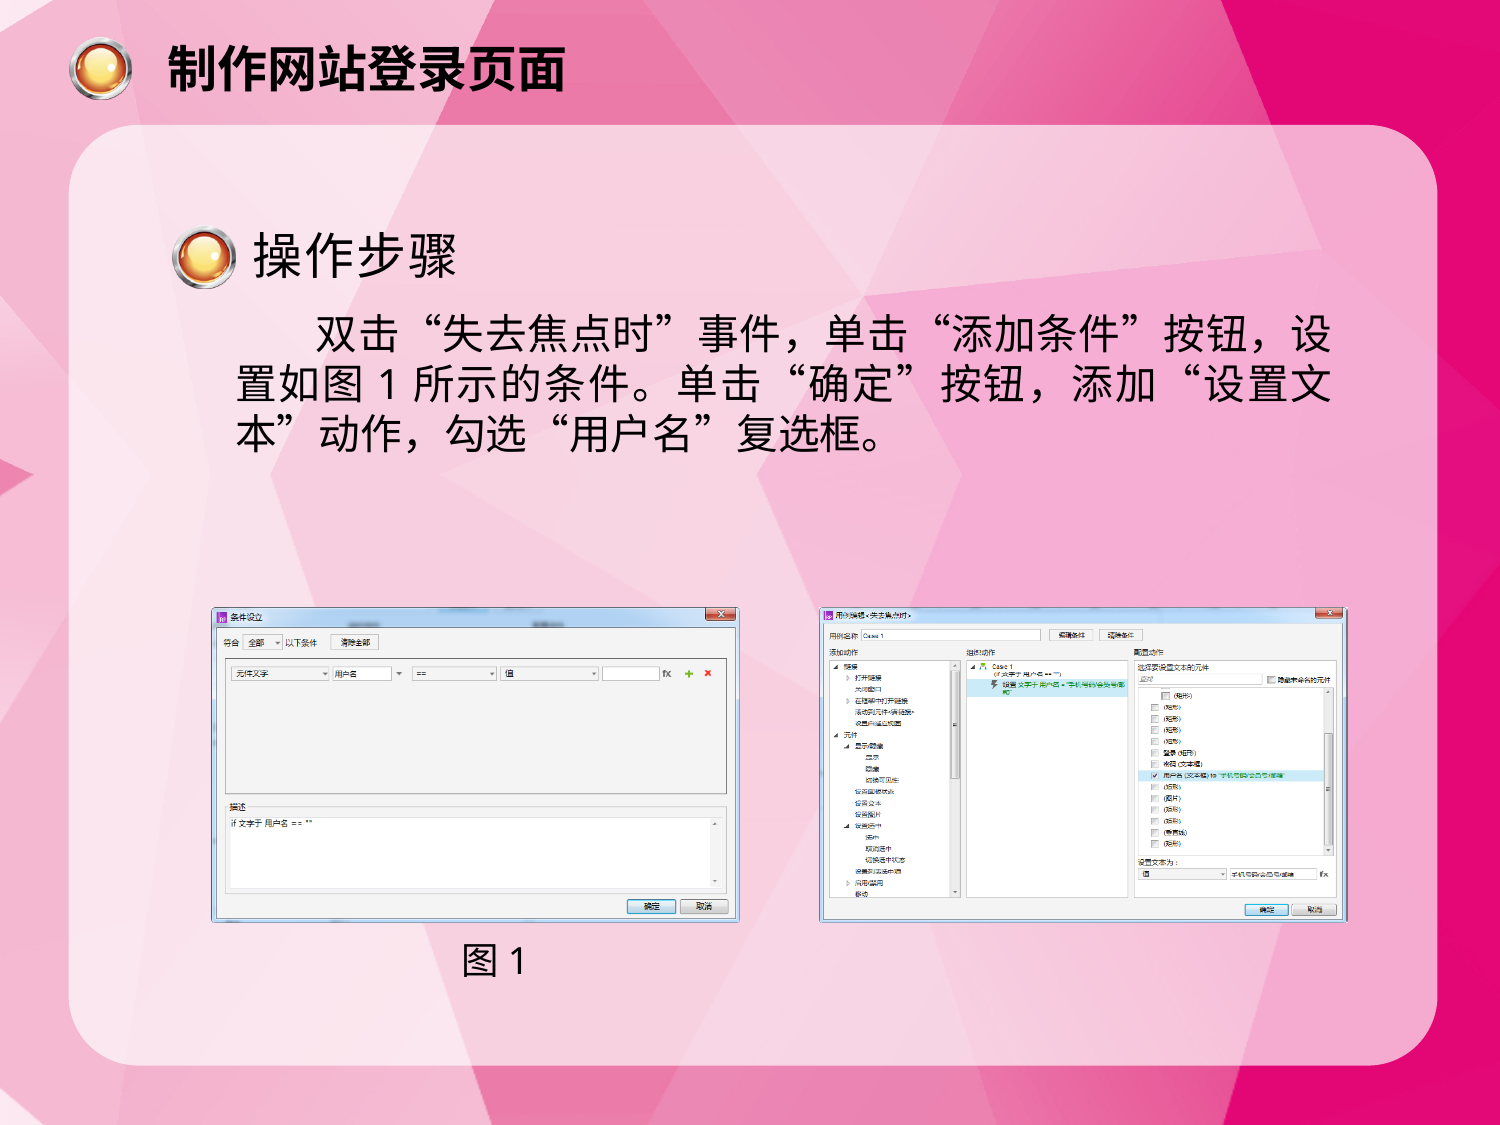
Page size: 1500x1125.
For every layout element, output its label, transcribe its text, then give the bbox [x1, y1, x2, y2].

picture [0, 0, 1500, 1125]
text_box 操作步骤 [237, 217, 474, 293]
text_box 双击“失去焦点时”事件，单击“添加条件”按钮，设置如图1所示的条件。单击“确定”按钮，添加“设置文本”动作，勾选“用户名”复选框。 [220, 300, 1348, 516]
text_box 制作网站登录页面 [152, 30, 1443, 106]
text_box 图1 [446, 929, 545, 989]
text_box [230, 203, 1250, 269]
